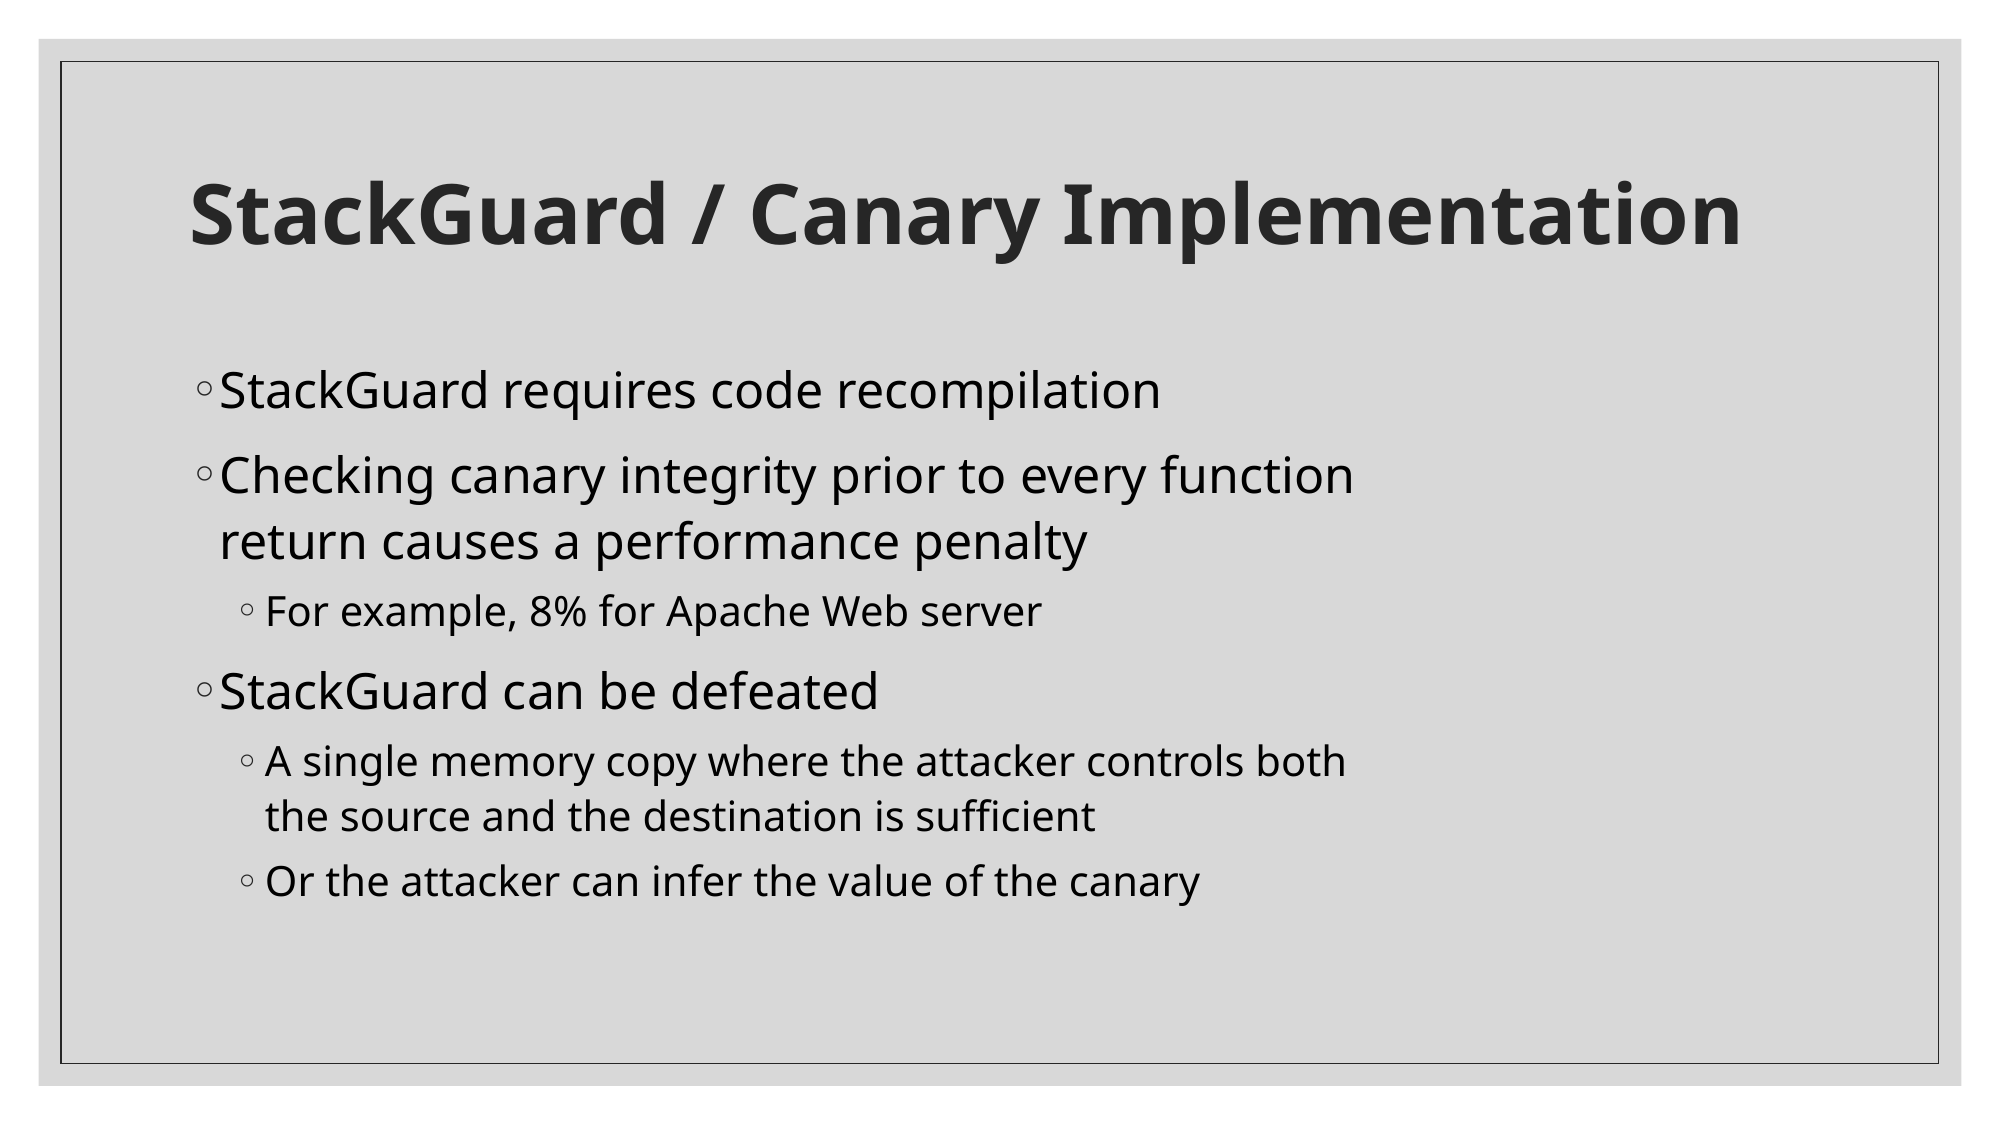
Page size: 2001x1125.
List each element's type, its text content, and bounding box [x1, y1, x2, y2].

title StackGuard / Canary Implementation [174, 105, 1825, 331]
list StackGuard requires code recompilation Checking canary integrity prior to every function return causes a performance penalty For example, 8% for Apache Web server StackGuard can be defeated A single memory copy where the attacker controls both the source and the destination is sufficient Or the attacker can infer the value of the canary [174, 345, 1428, 977]
